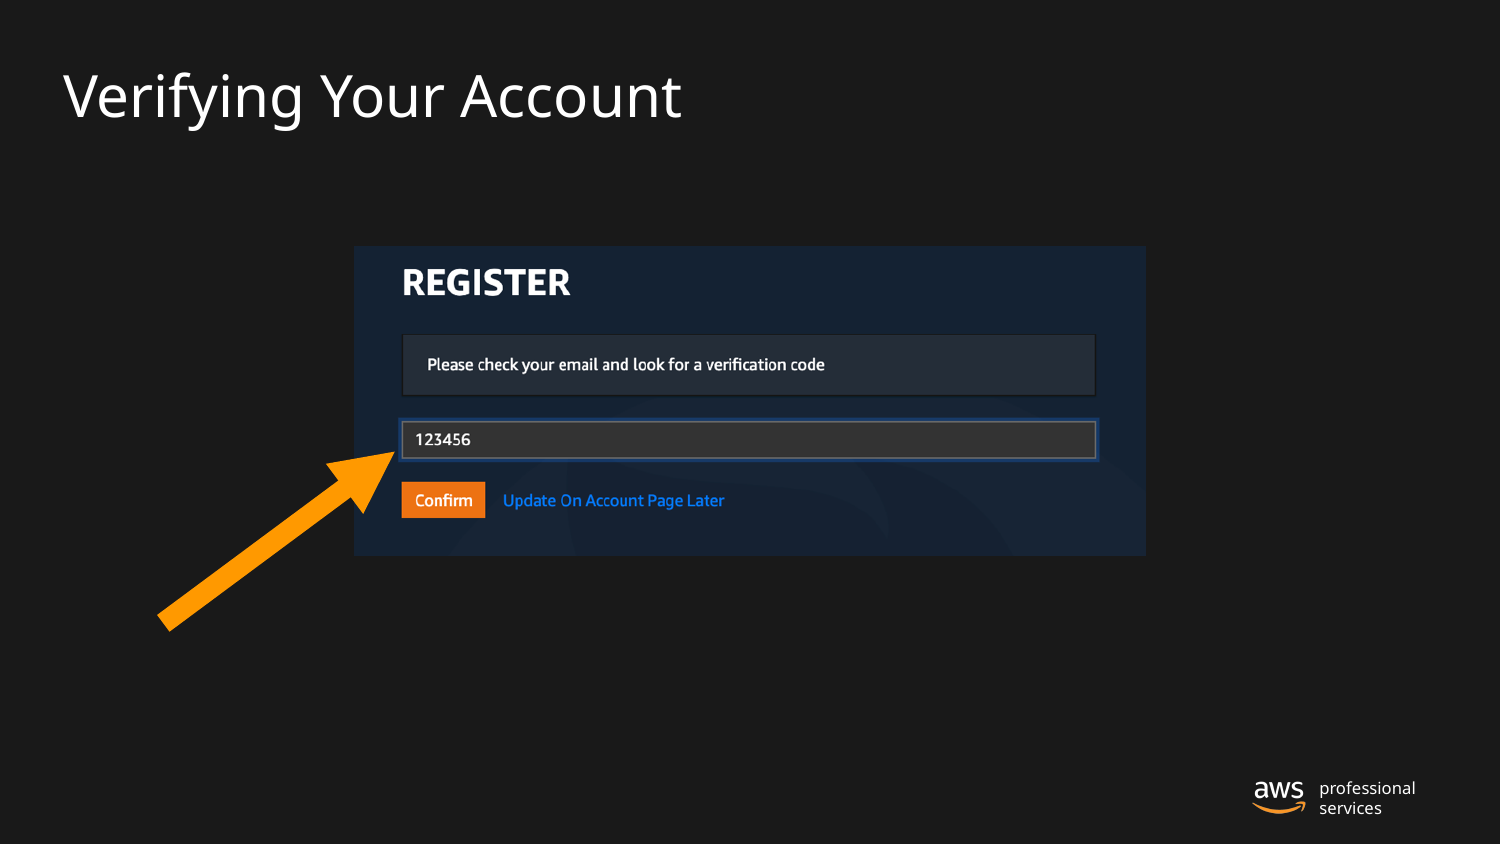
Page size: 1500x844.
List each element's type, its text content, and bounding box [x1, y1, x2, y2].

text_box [163, 451, 395, 624]
picture [354, 246, 1146, 557]
picture [1227, 767, 1331, 829]
title Verifying Your Account [33, 35, 1467, 147]
